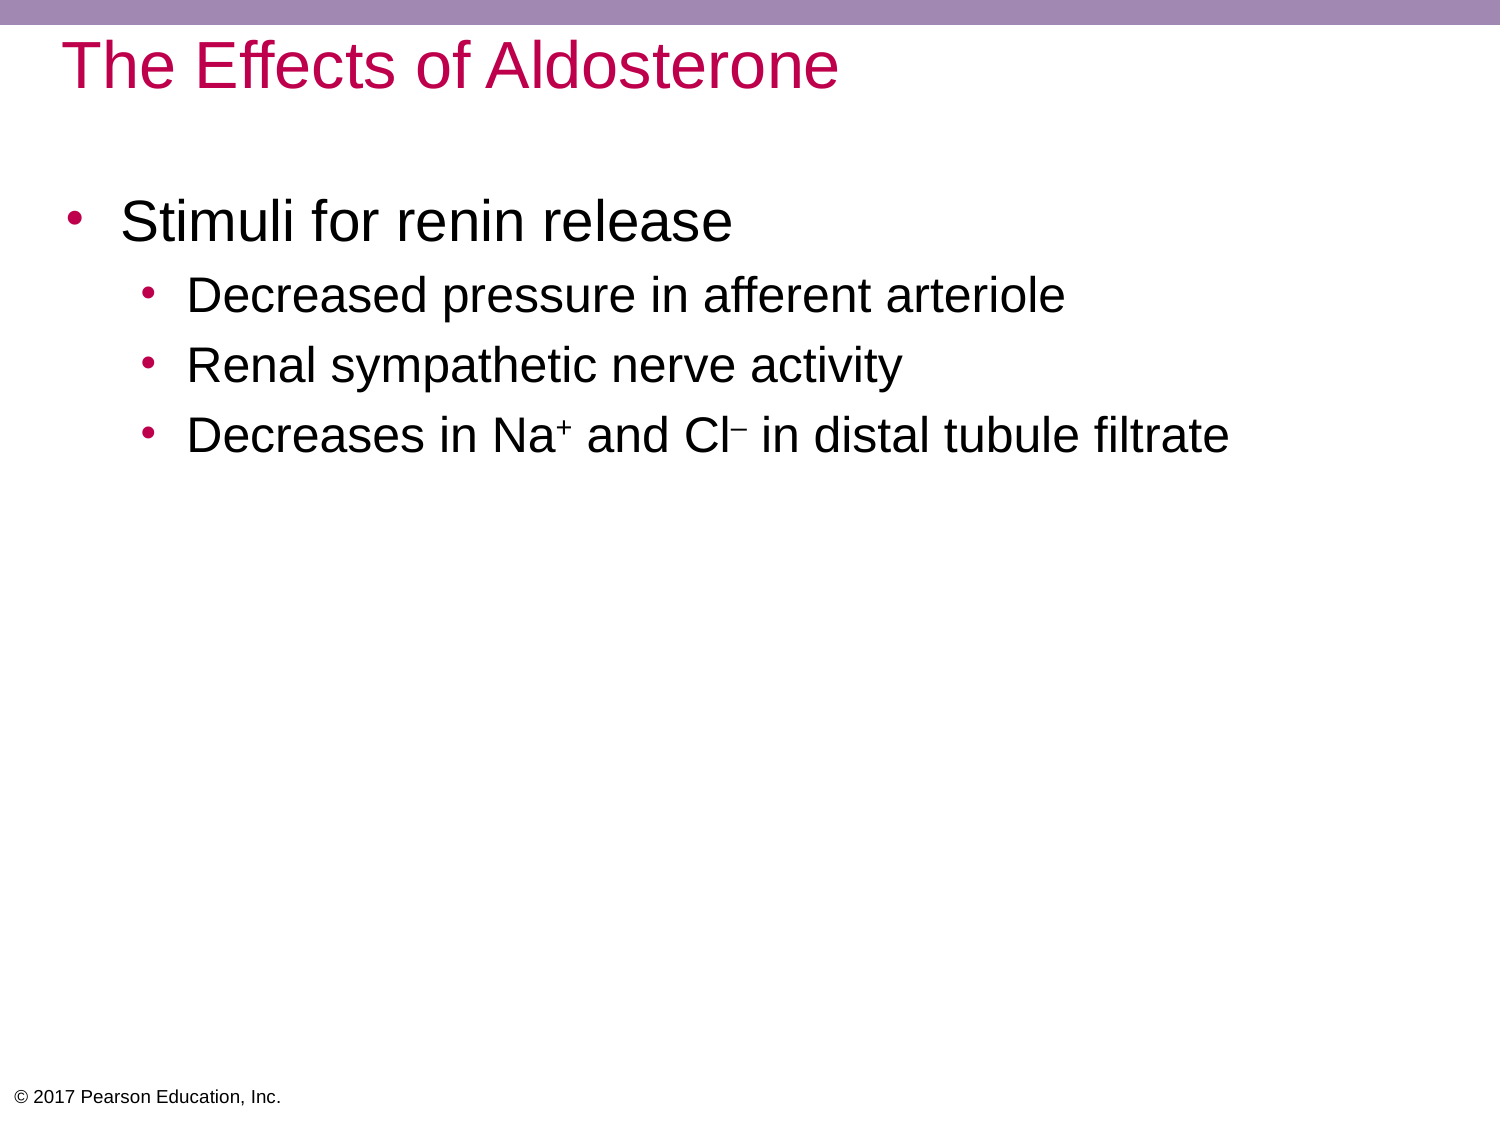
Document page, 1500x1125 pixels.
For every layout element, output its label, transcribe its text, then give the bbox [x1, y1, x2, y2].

list Stimuli for renin release Decreased pressure in afferent arteriole Renal sympathetic nerve activity Decreases in Na+ and Cl– in distal tubule filtrate [49, 175, 1450, 1038]
title The Effects of Aldosterone [46, 14, 1500, 110]
